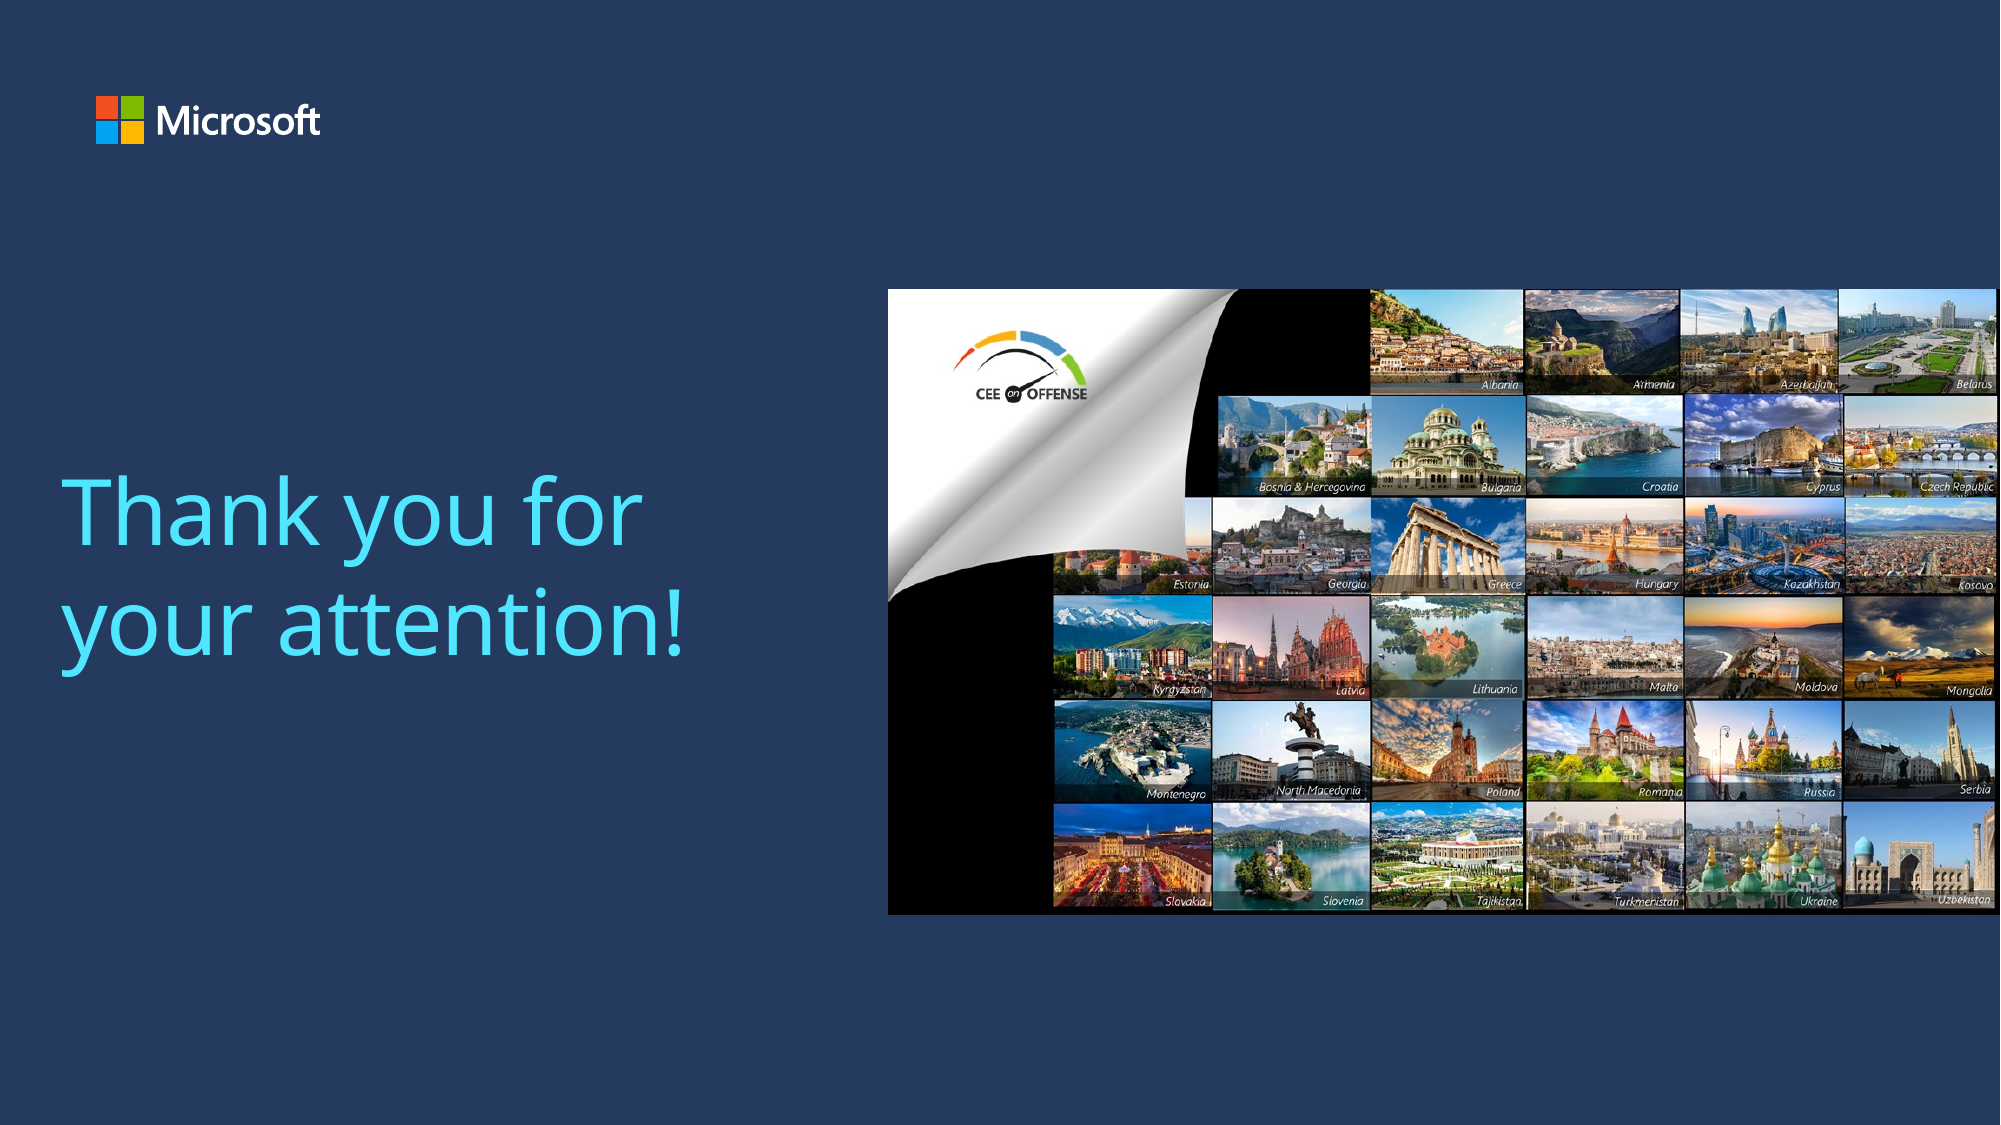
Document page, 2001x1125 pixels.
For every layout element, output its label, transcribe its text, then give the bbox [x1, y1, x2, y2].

picture [888, 289, 2000, 915]
title Thank you for your attention! [61, 451, 796, 674]
